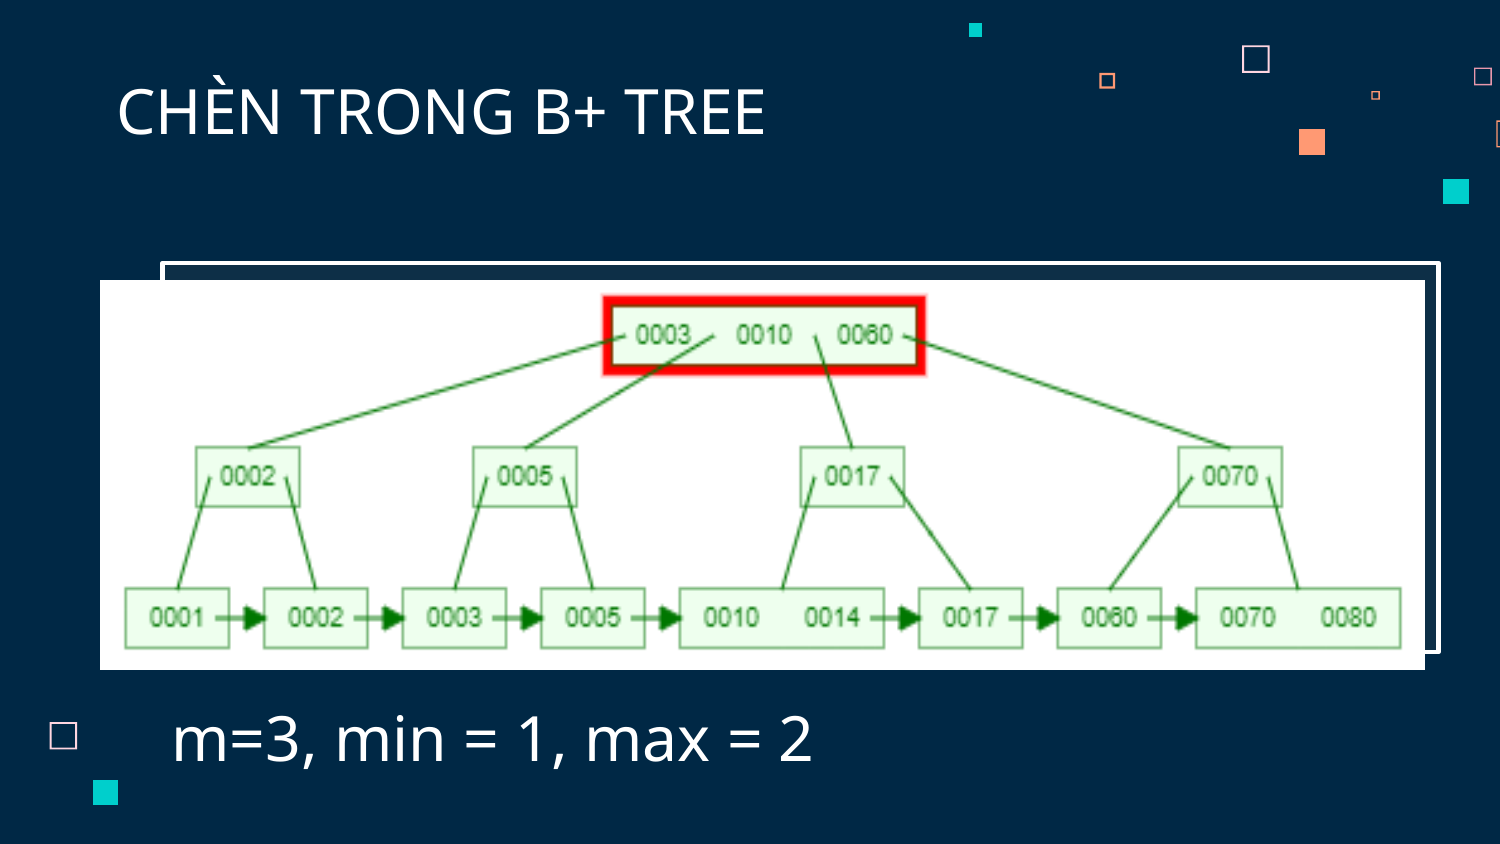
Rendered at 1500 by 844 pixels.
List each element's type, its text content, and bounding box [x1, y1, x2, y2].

text_box [160, 261, 1441, 654]
text_box [1299, 129, 1325, 155]
title CHÈN TRONG B+ TREE [101, 67, 878, 163]
picture [100, 280, 1425, 671]
text_box m=3, min = 1, max = 2 [156, 694, 933, 789]
